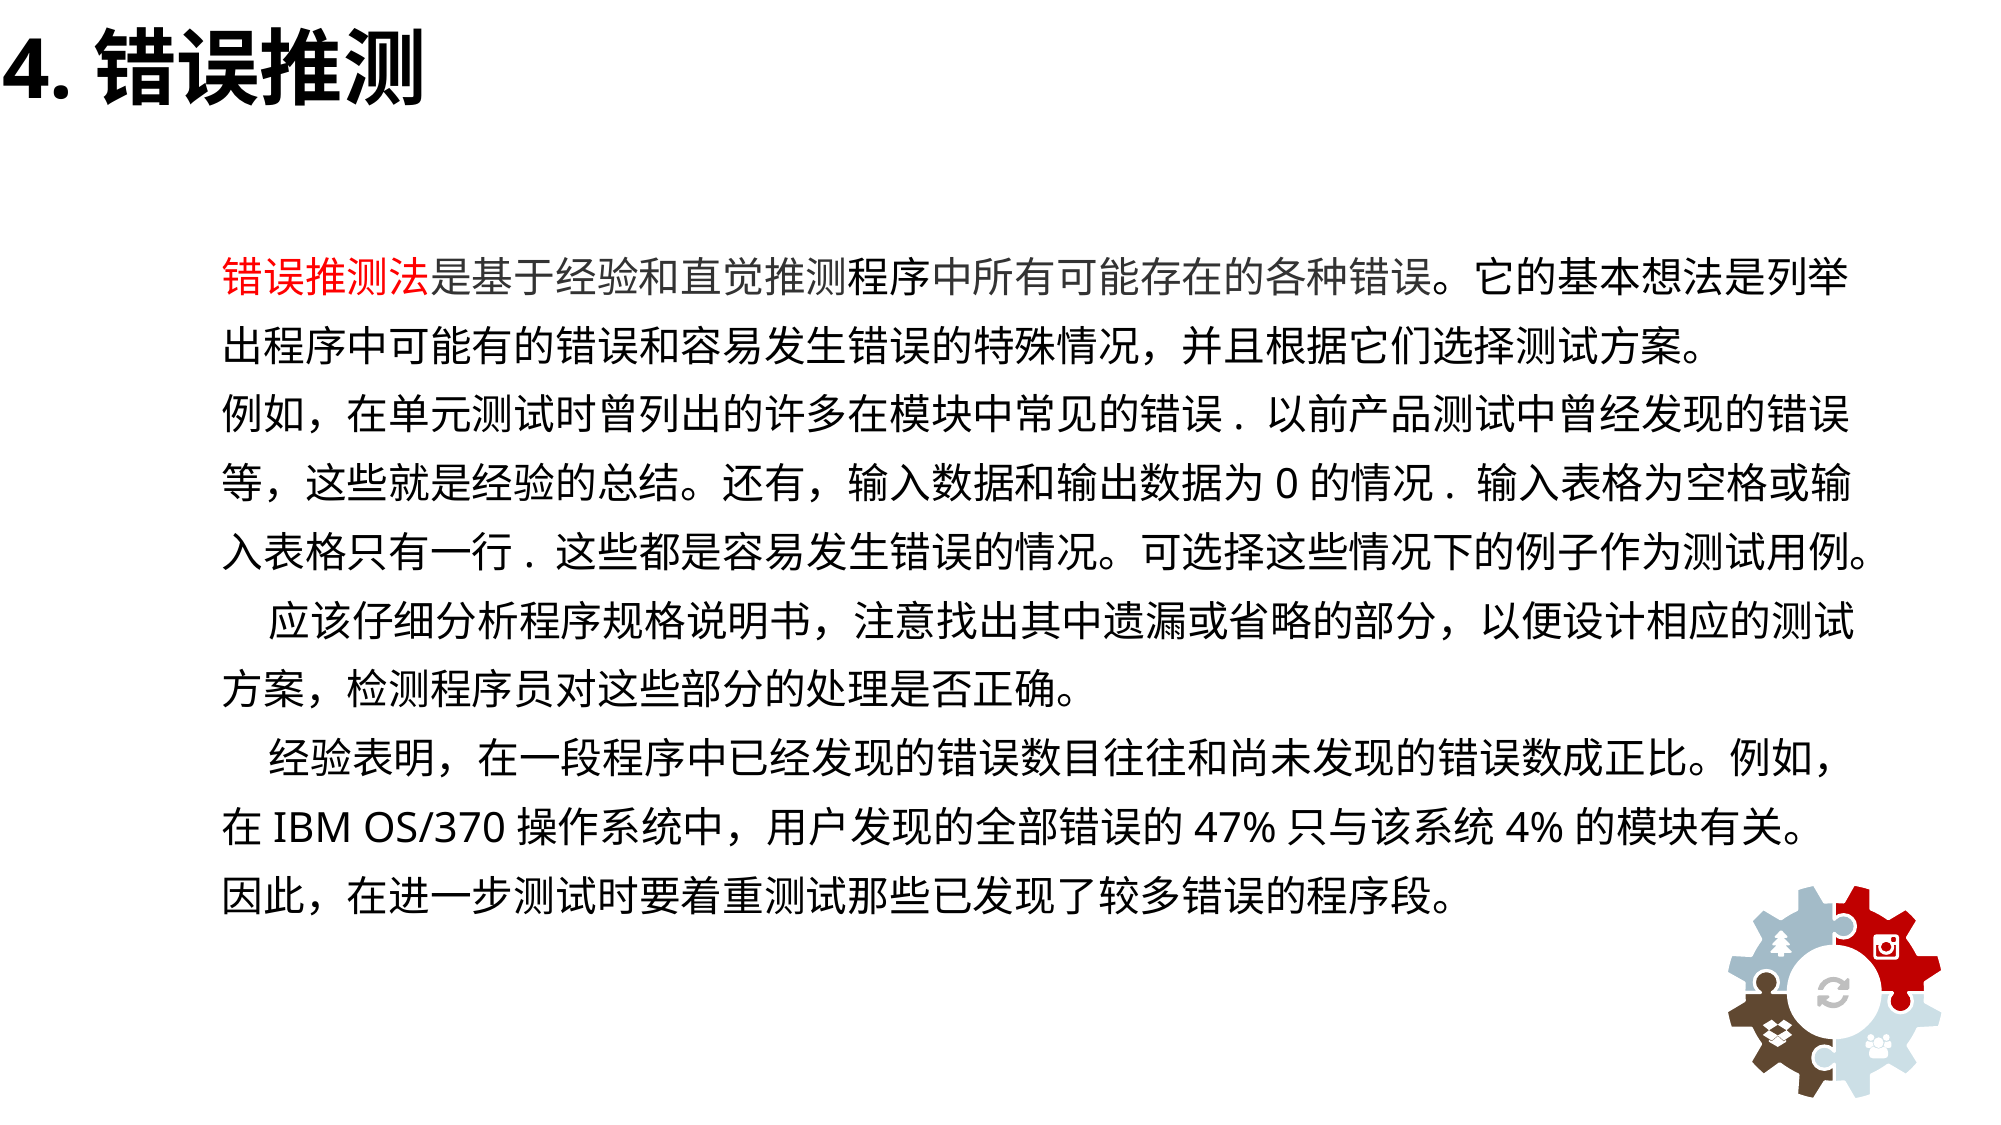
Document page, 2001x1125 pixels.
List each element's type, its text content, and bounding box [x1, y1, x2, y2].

text_box 错误推测法是基于经验和直觉推测程序中所有可能存在的各种错误。它的基本想法是列举出程序中可能有的错误和容易发生错误的特殊情况，并且根据它们选择测试方案。 例如，在单元测试时曾列出的许多在模块中常见的错误. 以前产品测试中曾经发现的错误等，这些就是经验的总结。还有，输入数据和输出数据为0的情况. 输入表格为空格或输入表格只有一行. 这些都是容易发生错误的情况。可选择这些情况下的例子作为测试用例。 应该仔细分析程序规格说明书，注意找出其中遗漏或省略的部分，以便设计相应的测试方案，检测程序员对这些部分的处理是否正确。 经验表明，在一段程序中已经发现的错误数目往往和尚未发现的错误数成正比。例如，在IBM OS/370操作系统中，用户发现的全部错误的47%只与该系统4%的模块有关。因此，在进一步测试时要着重测试那些已发现了较多错误的程序段。 [206, 224, 1873, 927]
text_box 4.错误推测 [0, 7, 442, 123]
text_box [1726, 884, 1944, 1100]
